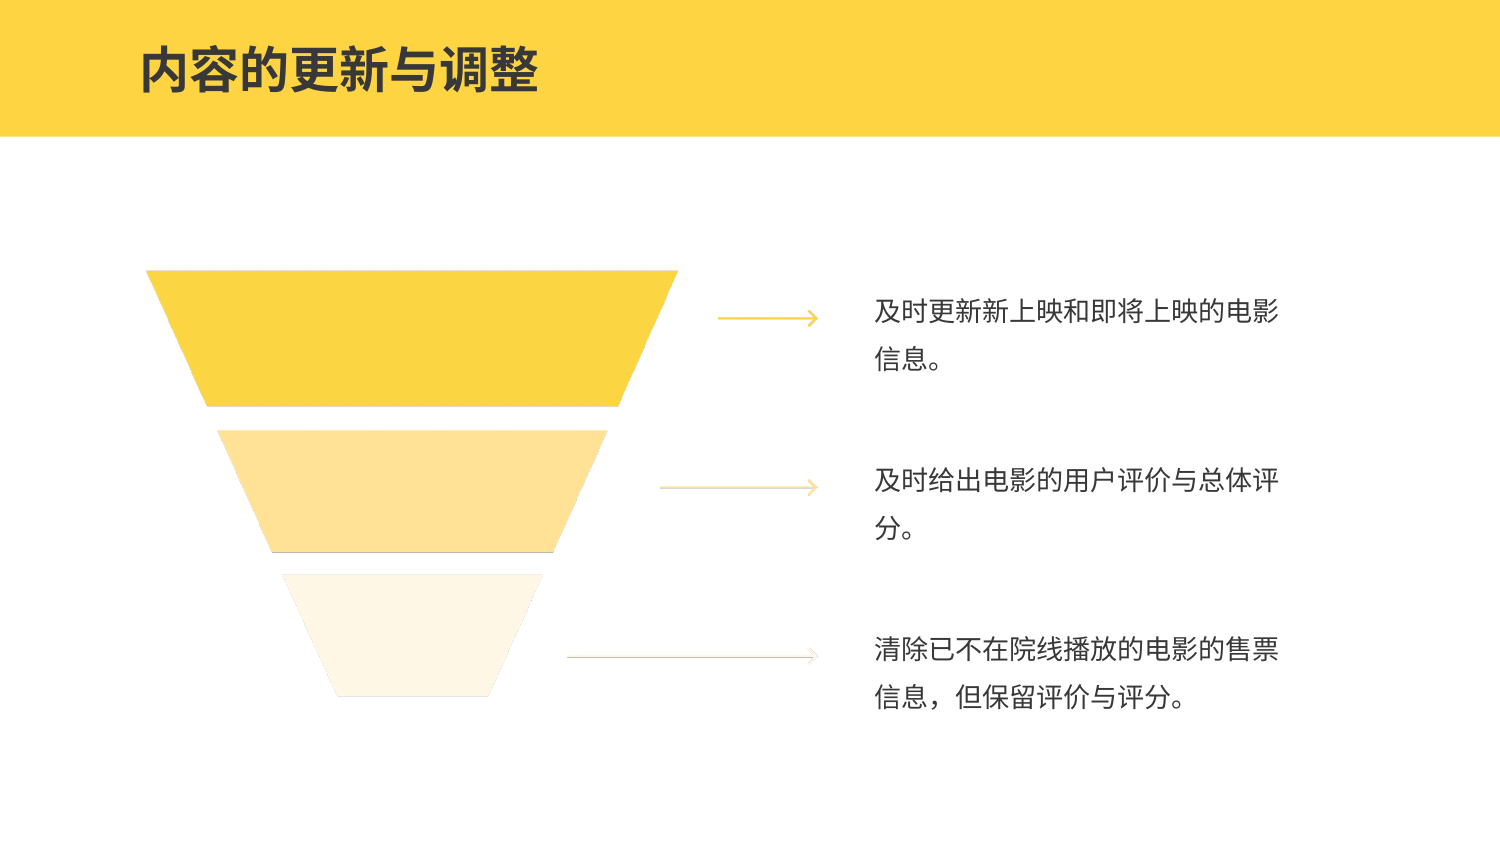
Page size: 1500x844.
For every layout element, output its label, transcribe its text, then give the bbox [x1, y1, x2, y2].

text_box 内容的更新与调整 [125, 22, 1459, 114]
picture [146, 213, 1369, 761]
text_box [0, 0, 1500, 137]
